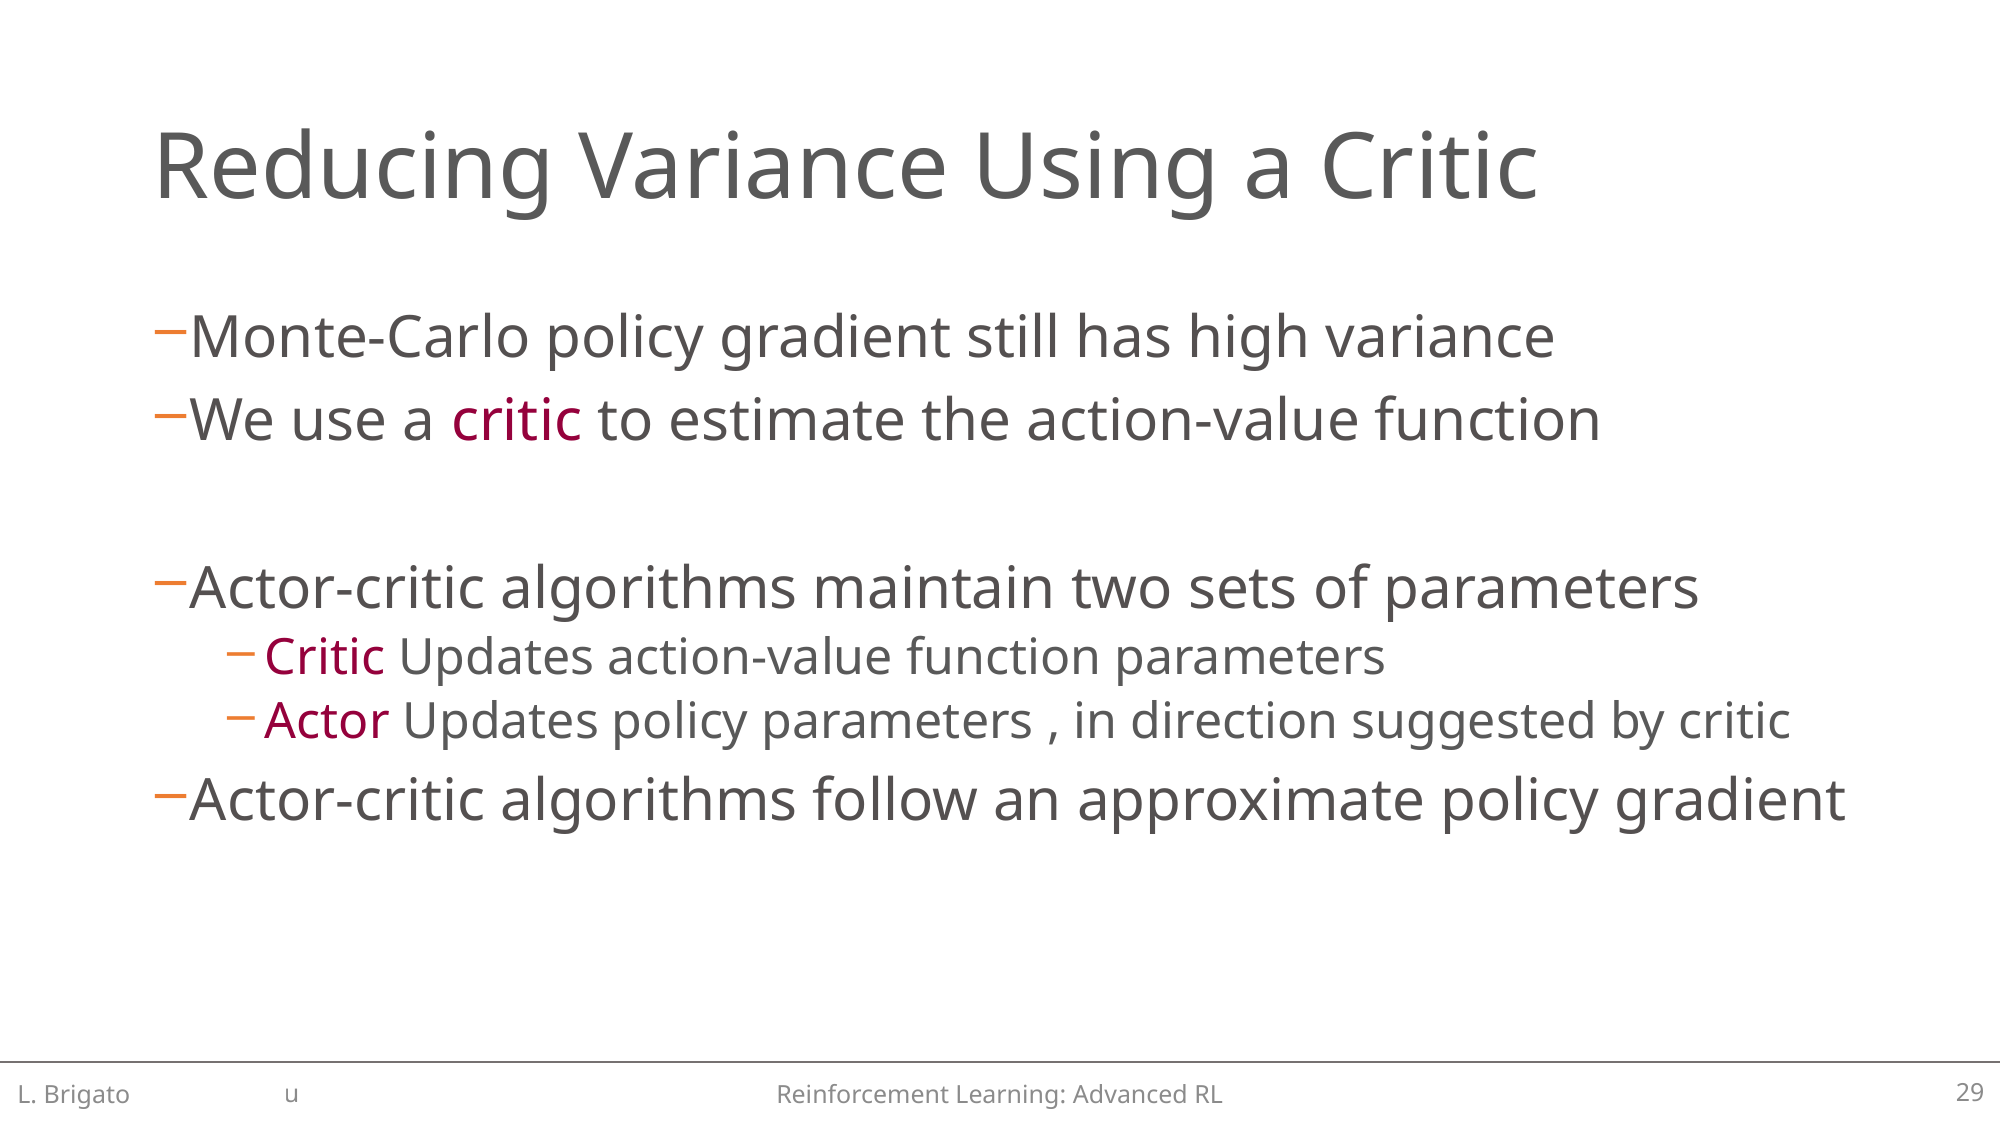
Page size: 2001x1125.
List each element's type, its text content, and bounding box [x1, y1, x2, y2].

title Reducing Variance Using a Critic [137, 59, 1863, 278]
text_box L. Brigato [2, 1063, 287, 1124]
text_box Reinforcement Learning: Advanced RL [662, 1063, 1338, 1124]
slide_number 29 [1549, 1063, 2000, 1124]
